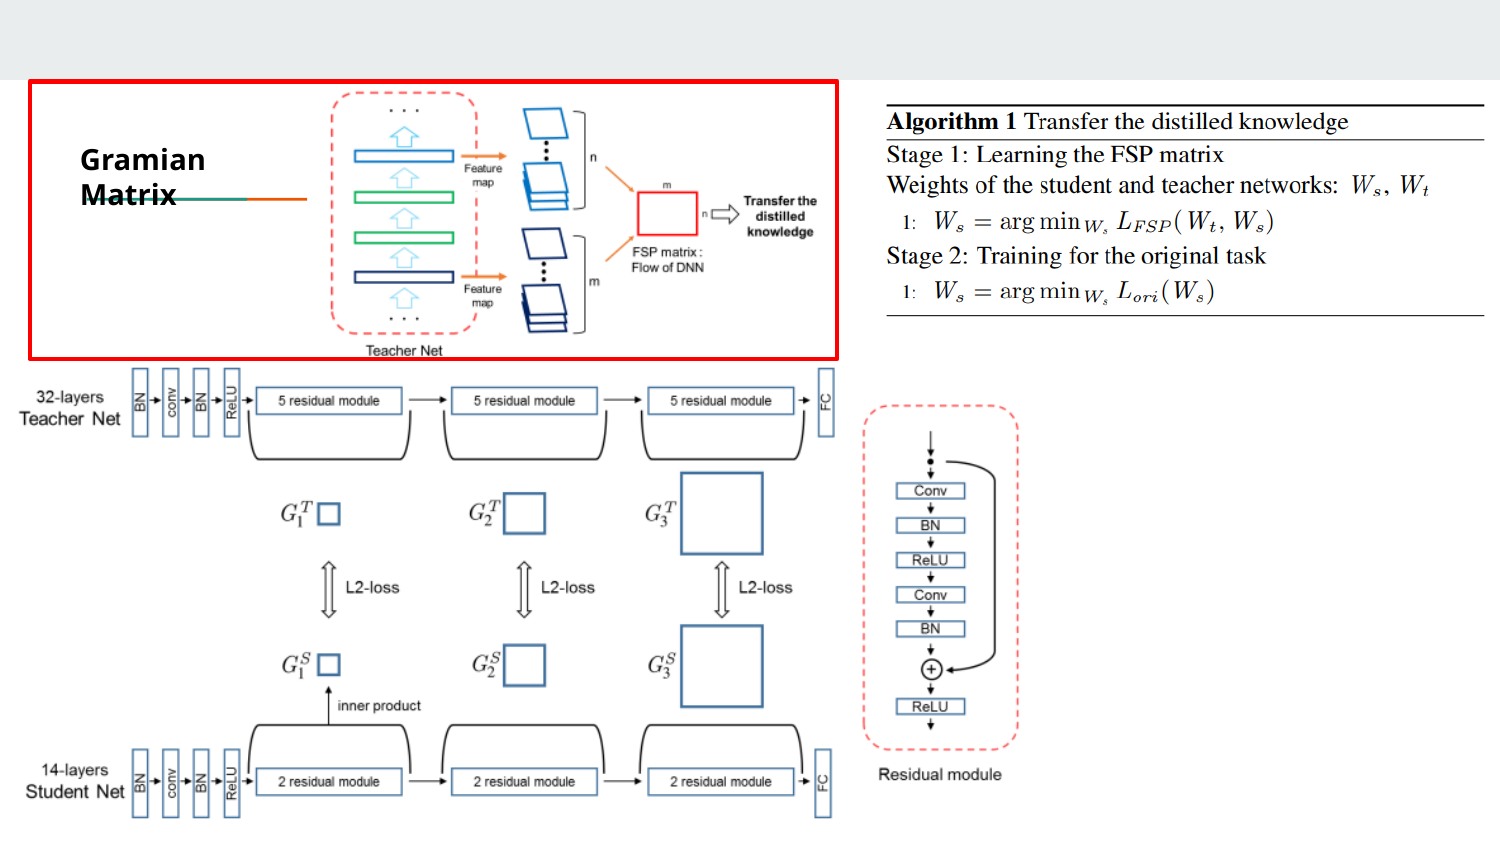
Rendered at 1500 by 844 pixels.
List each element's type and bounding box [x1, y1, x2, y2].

text_box [826, 81, 838, 358]
picture [881, 92, 1492, 332]
text_box [29, 81, 309, 358]
picture [0, 81, 1035, 826]
